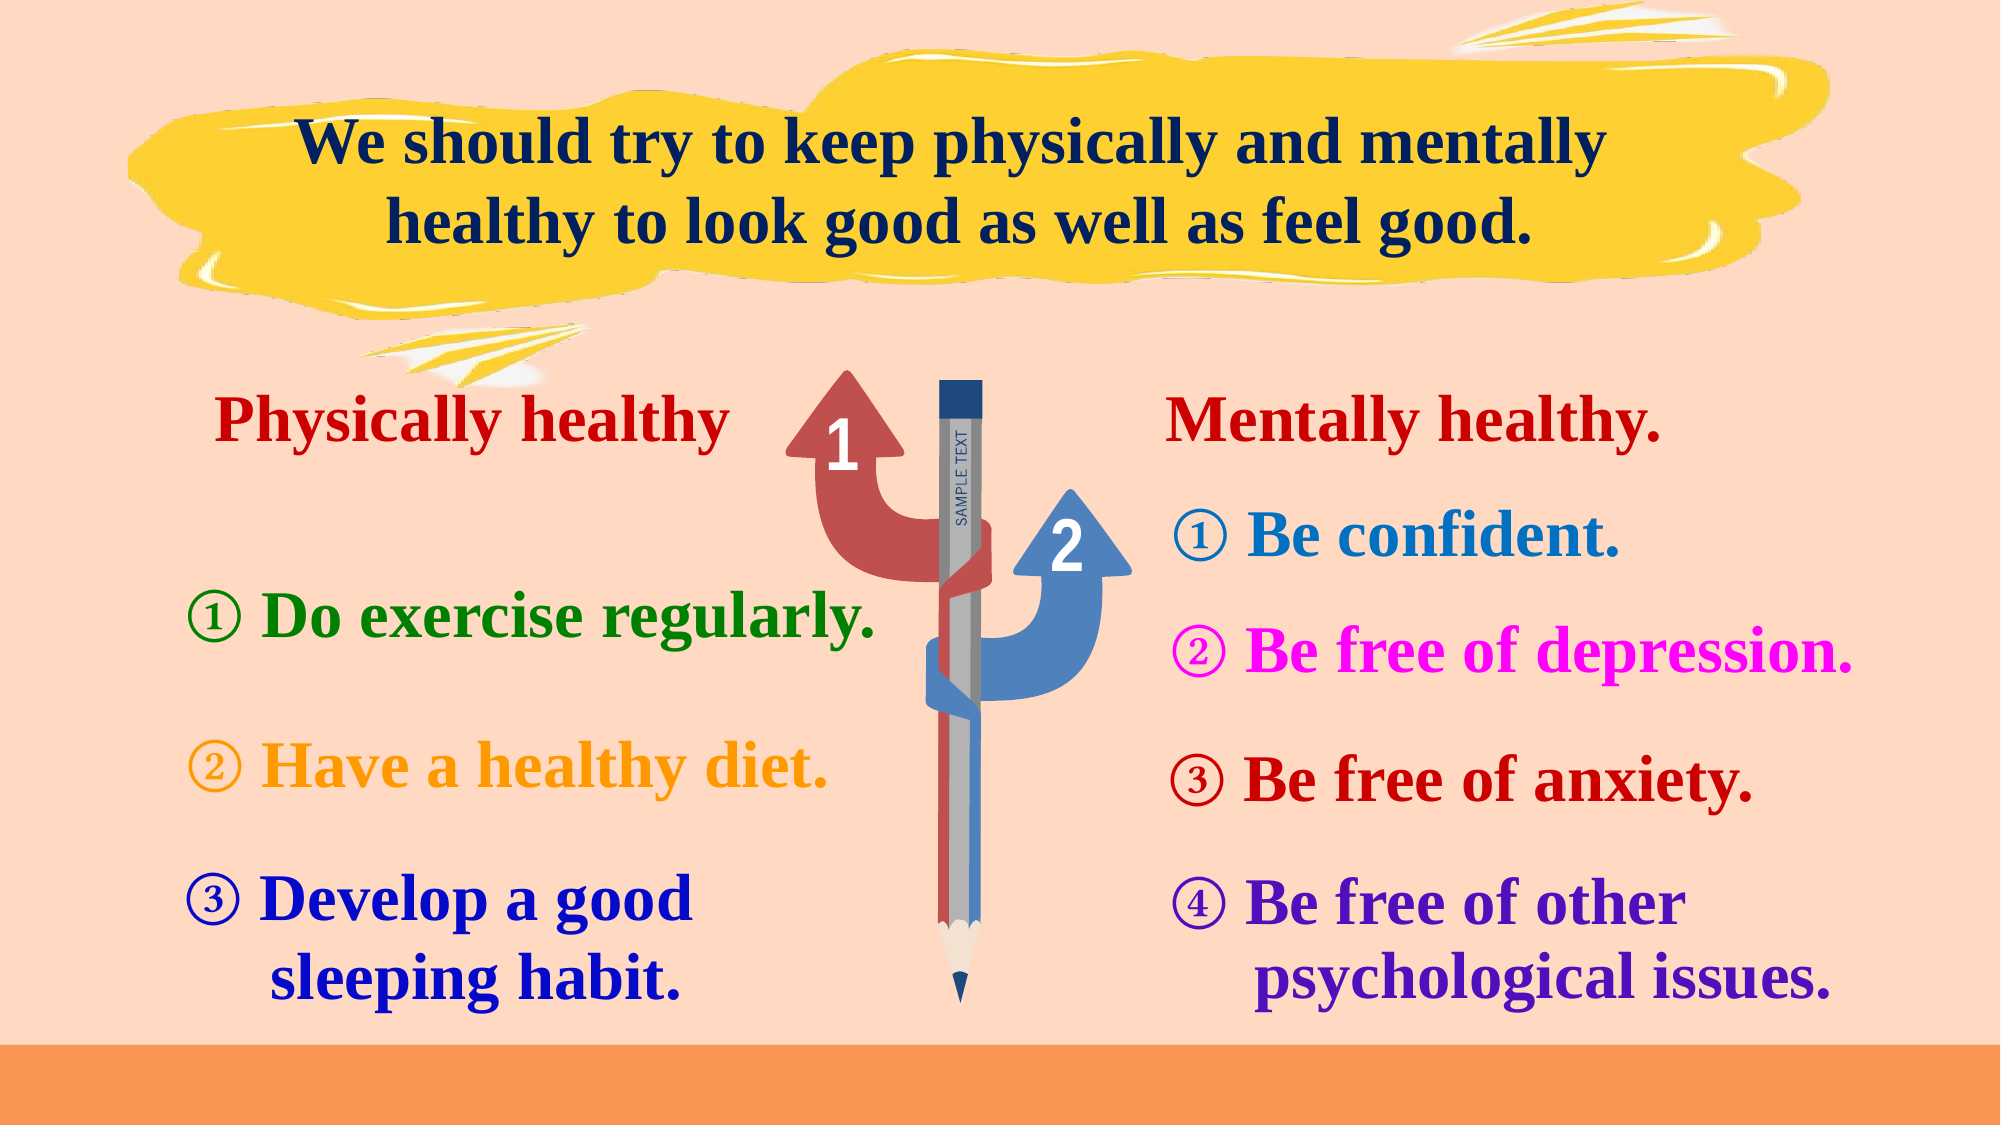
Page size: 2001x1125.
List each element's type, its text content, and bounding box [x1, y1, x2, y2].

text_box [782, 367, 1136, 1004]
text_box Mentally healthy. [1150, 400, 1678, 463]
text_box ④ Be free of other psychological issues. [1155, 856, 1853, 1019]
text_box ① Do exercise regularly. [171, 574, 777, 659]
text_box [127, 0, 1833, 389]
picture [0, 0, 2001, 1125]
text_box ① Be confident. [1140, 482, 1729, 578]
text_box ② Be free of depression. [1155, 598, 1871, 694]
text_box ② Have a healthy diet. [171, 713, 777, 809]
text_box Physically healthy [199, 400, 747, 463]
text_box ③ Develop a good sleeping habit. [169, 845, 855, 1021]
text_box ③ Be free of anxiety. [1153, 727, 1793, 823]
